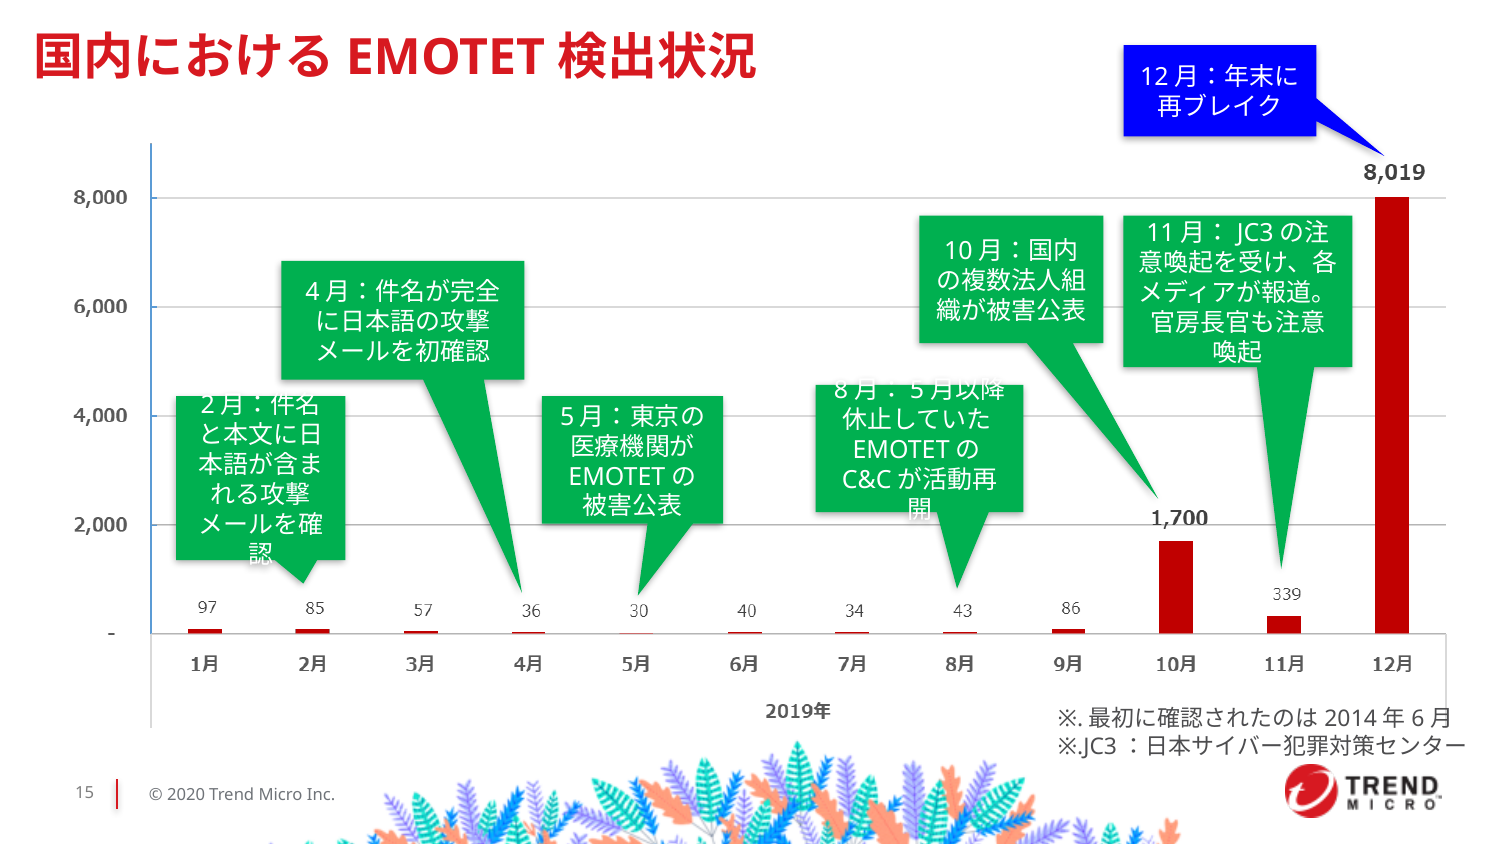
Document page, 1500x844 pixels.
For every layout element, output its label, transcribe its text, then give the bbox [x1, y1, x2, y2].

text_box ※.最初に確認されたのは2014年6月 ※.JC3：日本サイバー犯罪対策センター [1057, 696, 1500, 777]
title 国内におけるEMOTET検出状況 [18, 10, 1333, 99]
text_box 12月：年末に再ブレイク [1122, 44, 1344, 120]
picture [0, 121, 1500, 844]
